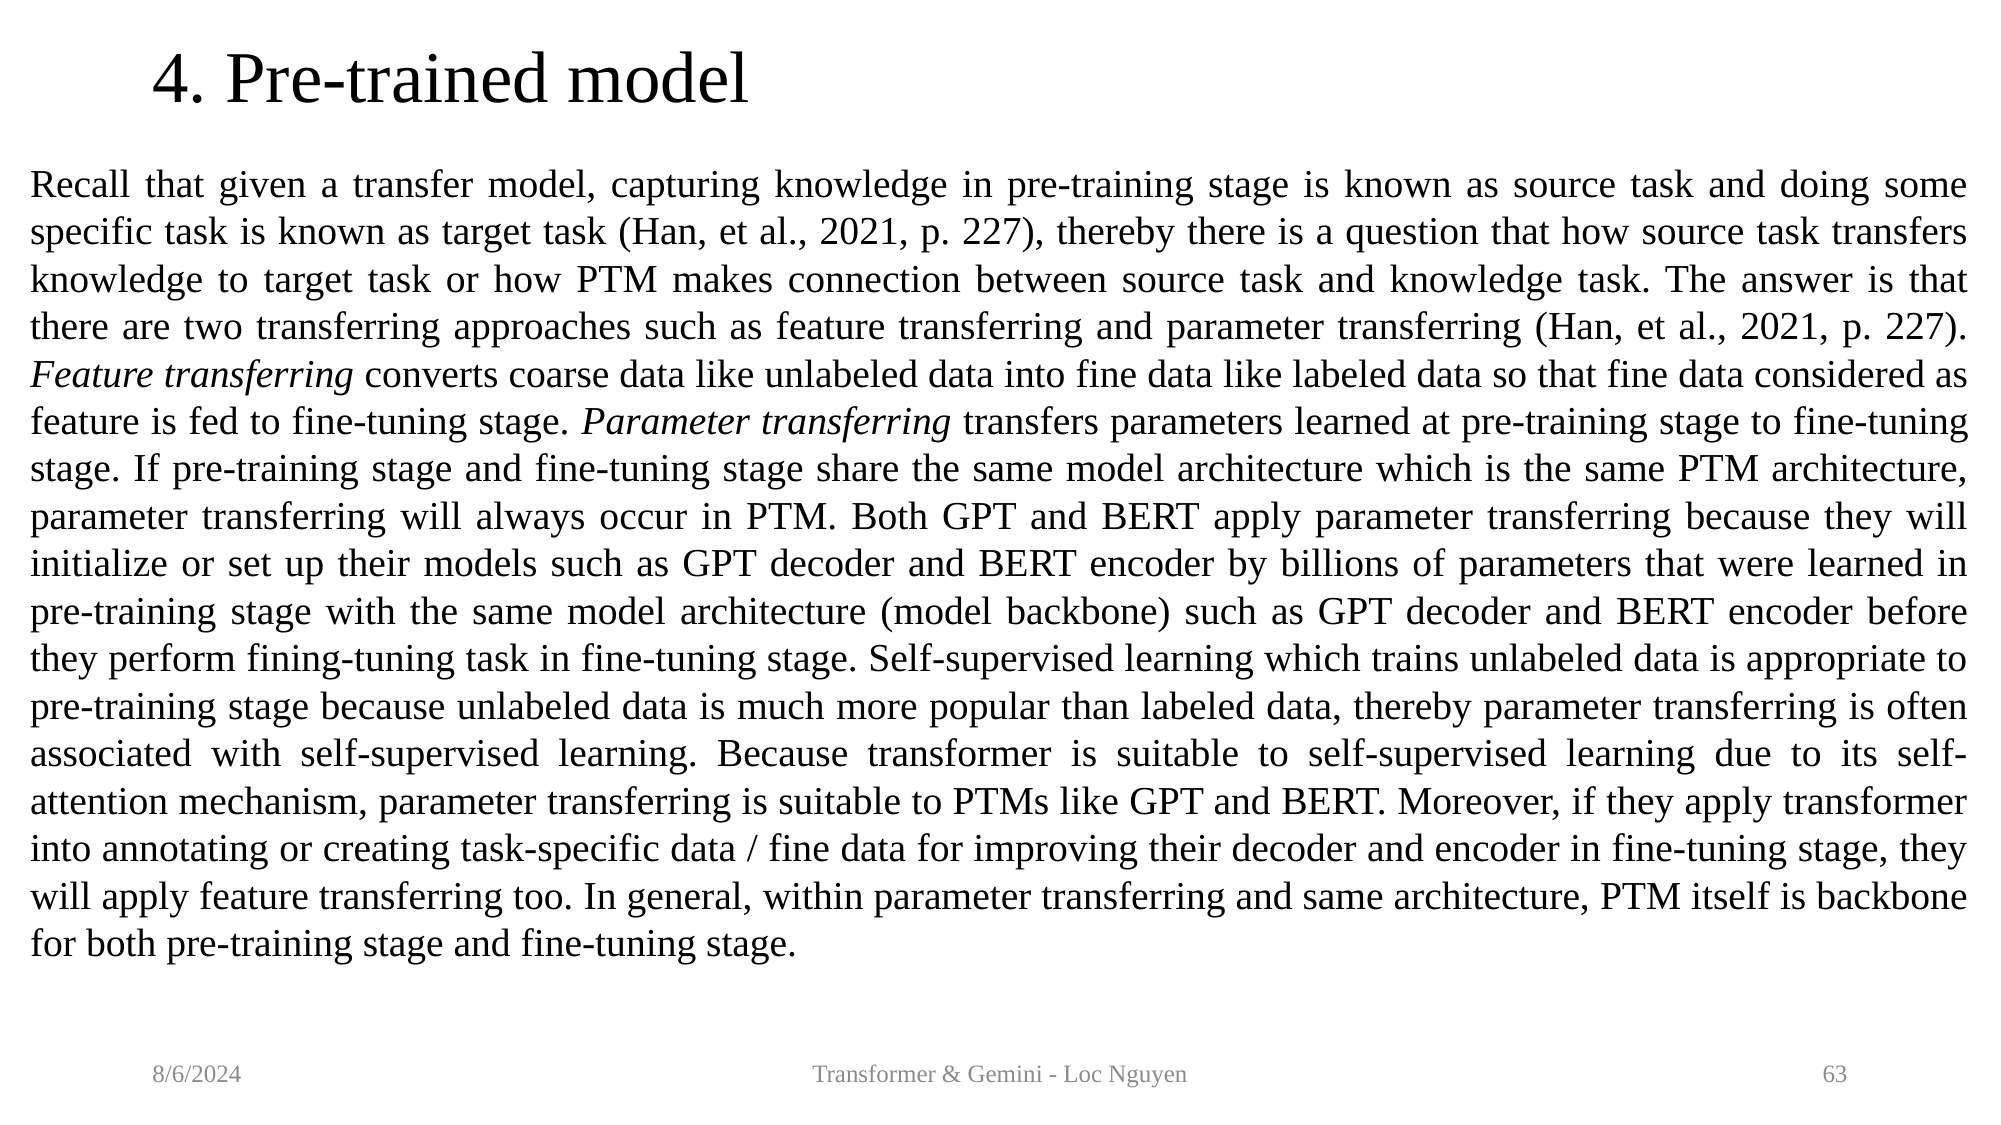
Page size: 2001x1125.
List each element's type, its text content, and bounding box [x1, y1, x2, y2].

footer Transformer & Gemini - Loc Nguyen [662, 1042, 1338, 1103]
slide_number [137, 1042, 588, 1103]
title 4. Pre-trained model [137, 19, 1863, 128]
slide_number 63 [1412, 1042, 1863, 1103]
list Recall that given a transfer model, capturing knowledge in pre-training stage is known as source task and doing some specific task is known as target task (Han, et al., 2021, p. 227), thereby there is a question that how source task transfers knowledge to target task or how PTM makes connection between source task and knowledge task. The answer is that there are two transferring approaches such as feature transferring and parameter transferring (Han, et al., 2021, p. 227). Feature transferring converts coarse data like unlabeled data into fine data like labeled data so that fine data considered as feature is fed to fine-tuning stage. Parameter transferring transfers parameters learned at pre-training stage to fine-tuning stage. If pre-training stage and fine-tuning stage share the same model architecture which is the same PTM architecture, parameter transferring will always occur in PTM. Both GPT and BERT apply parameter transferring because they will initialize or set up their models such as GPT decoder and BERT encoder by billions of parameters that were learned in pre-training stage with the same model architecture (model backbone) such as GPT decoder and BERT encoder before they perform fining-tuning task in fine-tuning stage. Self-supervised learning which trains unlabeled data is appropriate to pre-training stage because unlabeled data is much more popular than labeled data, thereby parameter transferring is often associated with self-supervised learning. Because transformer is suitable to self-supervised learning due to its self-attention mechanism, parameter transferring is suitable to PTMs like GPT and BERT. Moreover, if they apply transformer into annotating or creating task-specific data / fine data for improving their decoder and encoder in fine-tuning stage, they will apply feature transferring too. In general, within parameter transferring and same architecture, PTM itself is backbone for both pre-training stage and fine-tuning stage. [15, 149, 1985, 1000]
